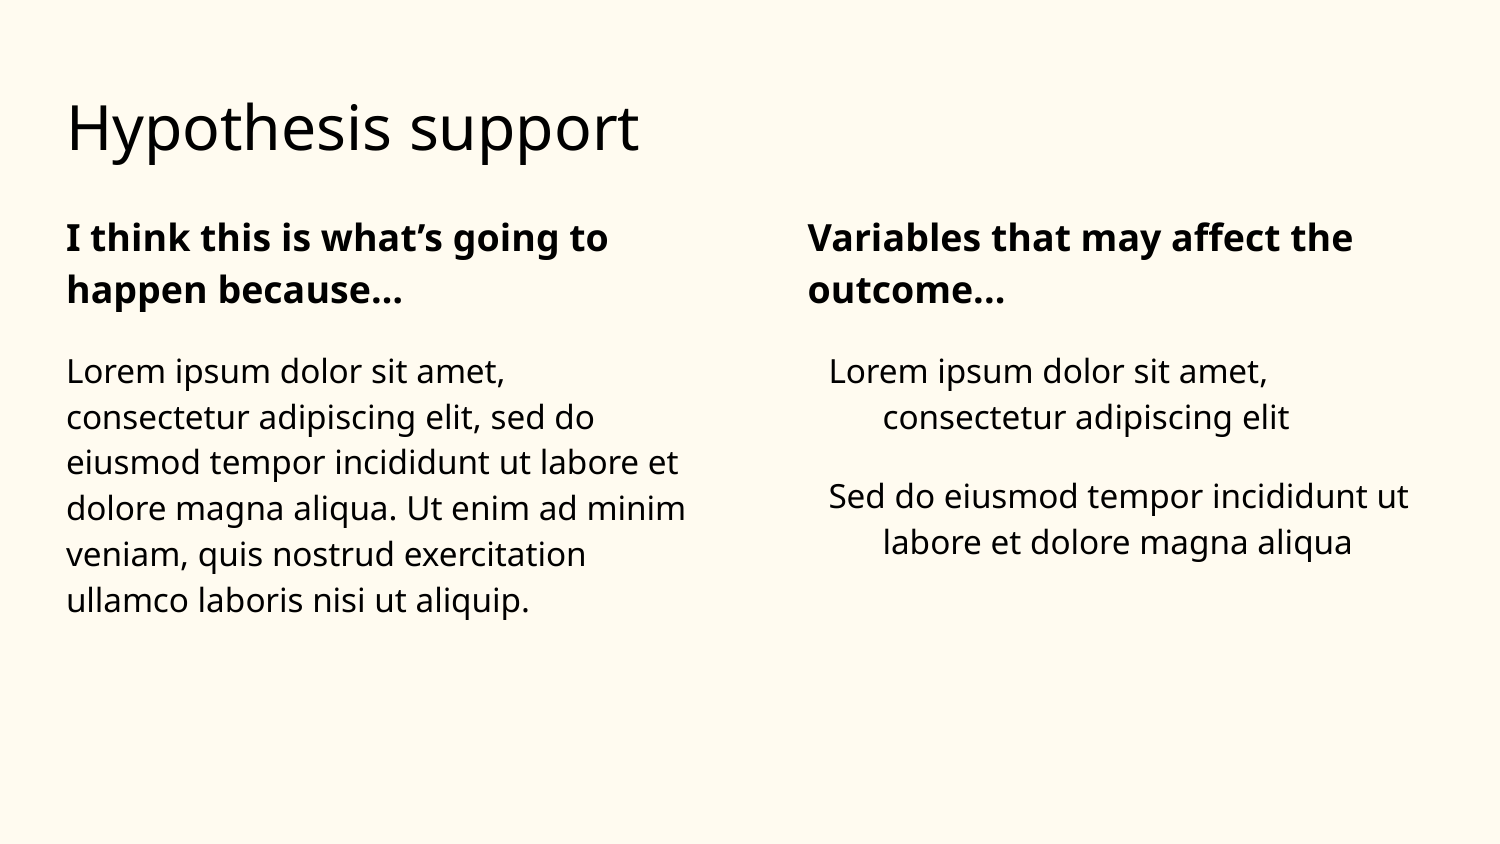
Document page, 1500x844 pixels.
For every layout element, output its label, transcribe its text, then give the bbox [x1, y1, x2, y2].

list Variables that may affect the outcome... Lorem ipsum dolor sit amet, consectetur adipiscing elit Sed do eiusmod tempor incididunt ut labore et dolore magna aliqua [792, 192, 1449, 750]
title Hypothesis support [51, 72, 1449, 174]
list I think this is what’s going to happen because… Lorem ipsum dolor sit amet, consectetur adipiscing elit, sed do eiusmod tempor incididunt ut labore et dolore magna aliqua. Ut enim ad minim veniam, quis nostrud exercitation ullamco laboris nisi ut aliquip. [51, 192, 708, 750]
